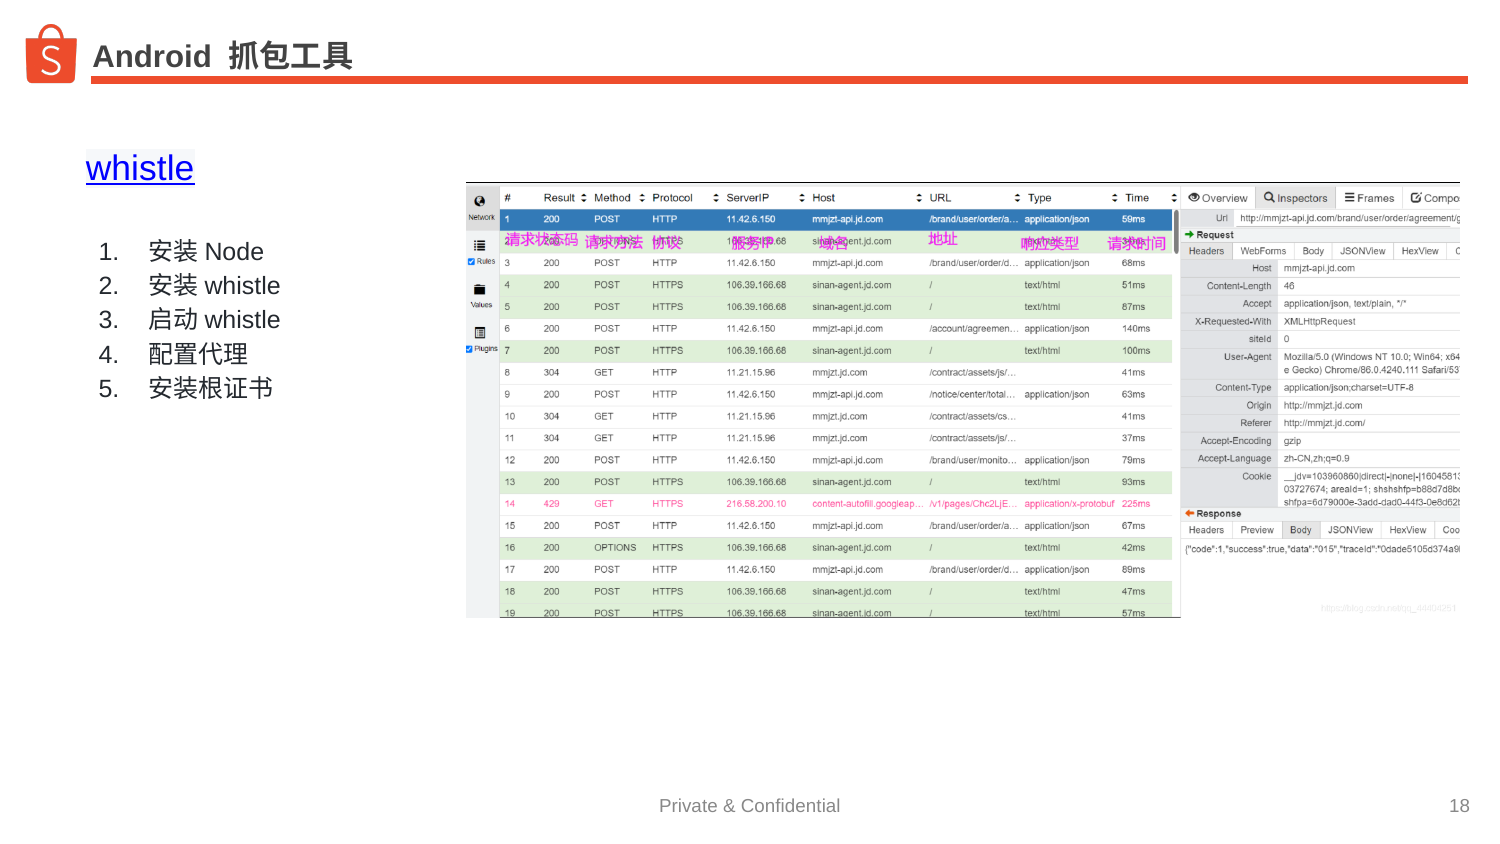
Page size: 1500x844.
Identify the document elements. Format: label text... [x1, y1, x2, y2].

title Android 抓包工具 [84, 10, 1406, 82]
picture [465, 182, 1460, 618]
picture [25, 24, 81, 86]
text_box 安装Node 安装whistle 启动whistle 配置代理 安装根证书 [58, 215, 460, 418]
text_box whistle [70, 123, 454, 203]
slide_number ‹#› [1430, 787, 1476, 822]
